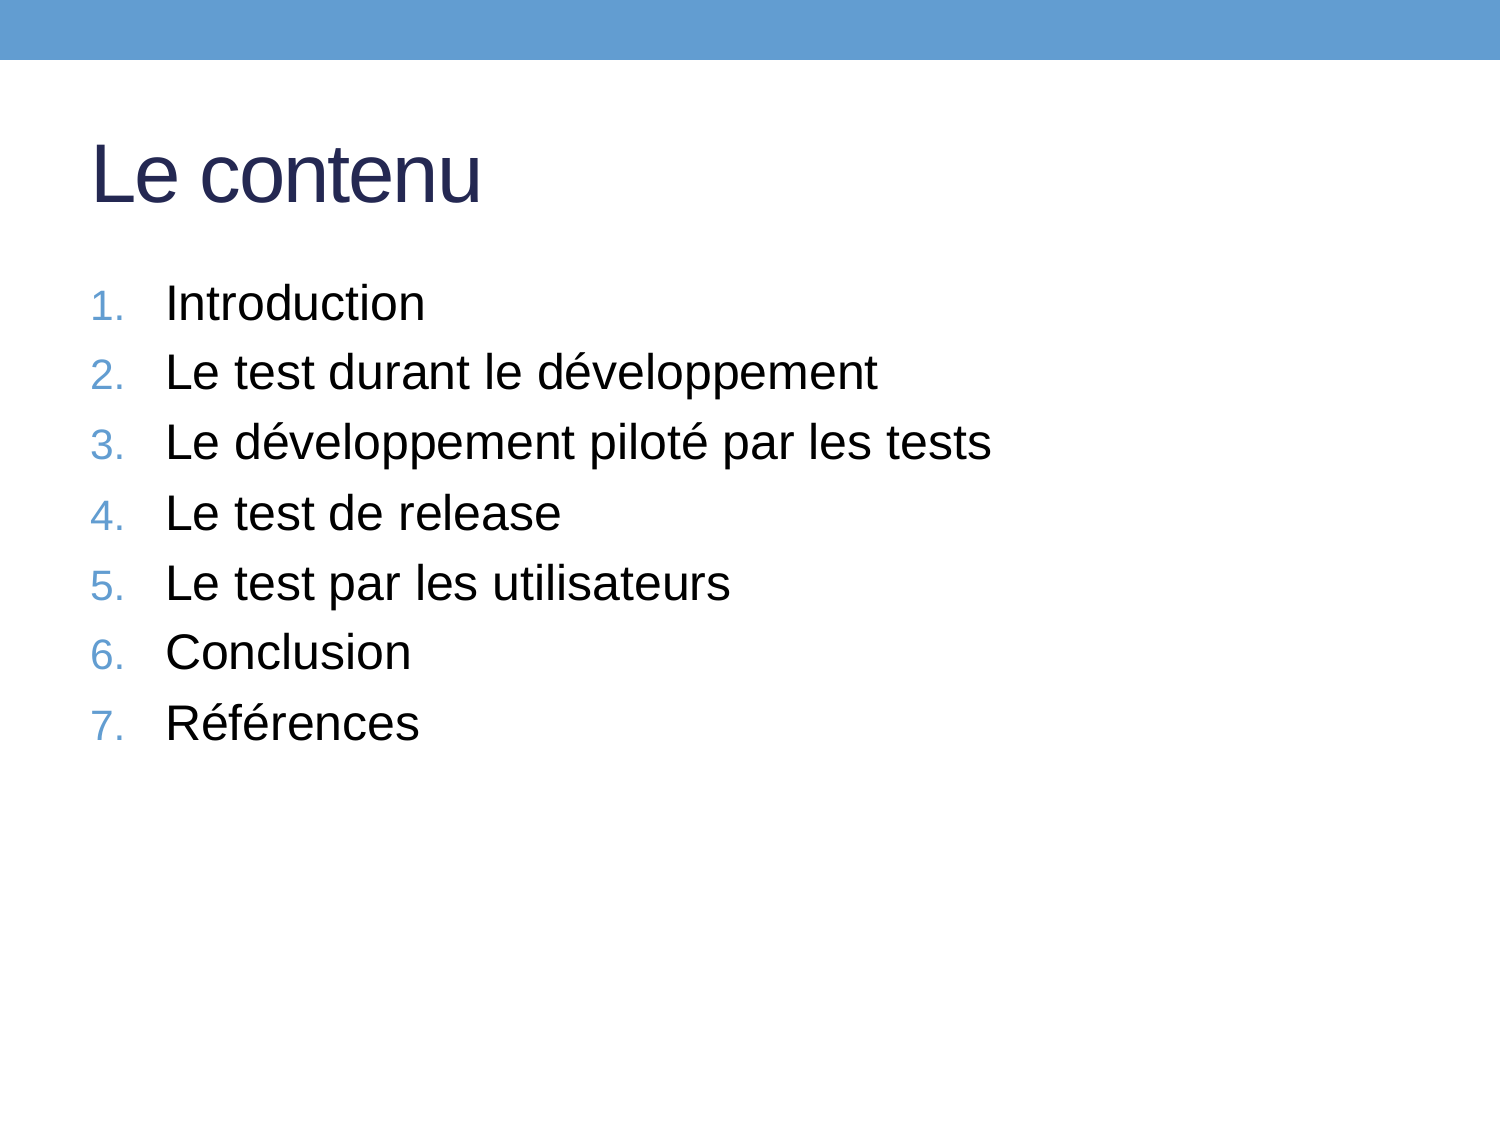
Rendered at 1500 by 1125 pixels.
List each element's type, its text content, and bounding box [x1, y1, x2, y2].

list Introduction Le test durant le développement Le développement piloté par les tests Le test de release Le test par les utilisateurs Conclusion Références [75, 262, 1425, 1063]
title Le contenu [75, 87, 1425, 250]
